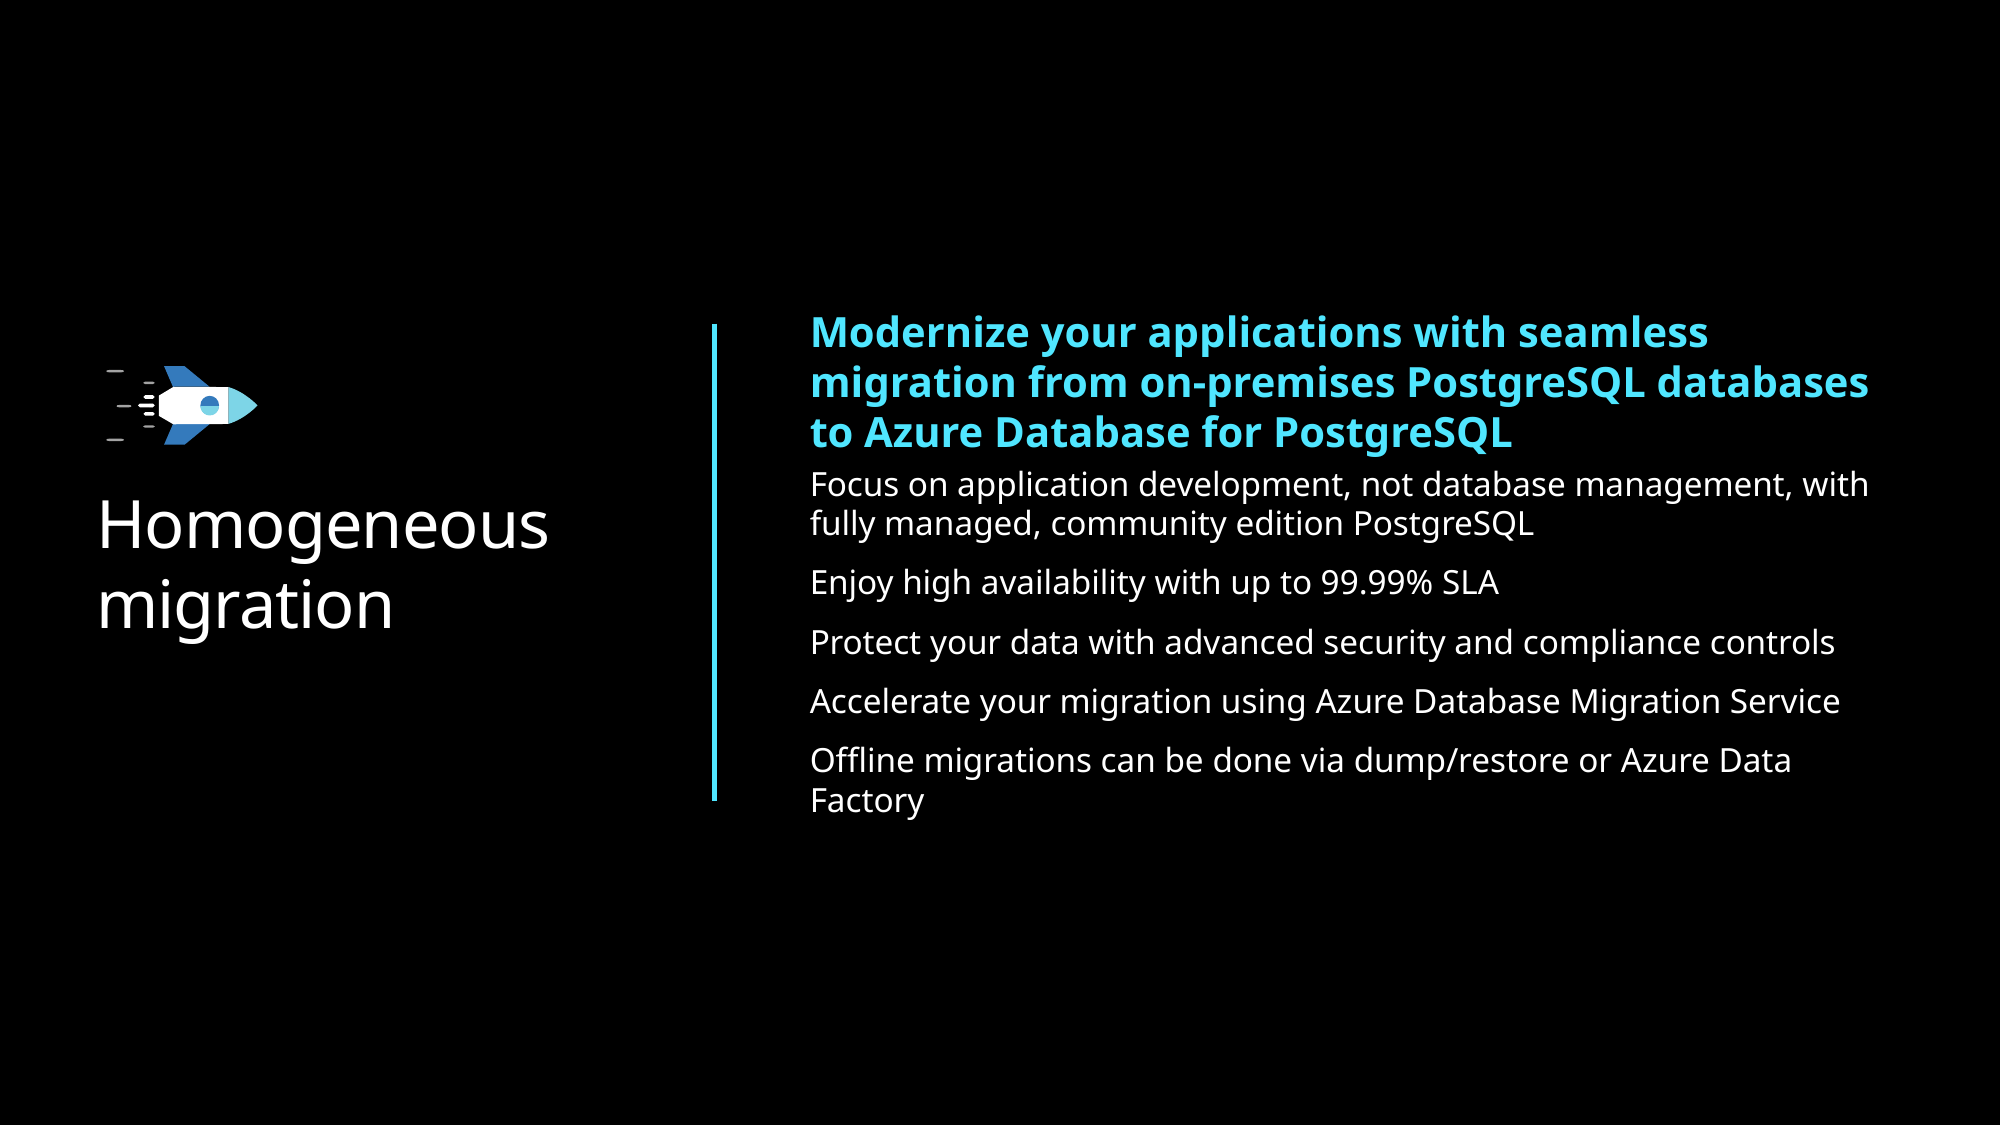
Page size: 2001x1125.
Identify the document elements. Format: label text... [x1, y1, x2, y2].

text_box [106, 365, 258, 445]
title Homogeneous migration [96, 96, 619, 1029]
list Modernize your applications with seamless migration from on-premises PostgreSQL databases to Azure Database for PostgreSQL Focus on application development, not database management, with fully managed, community edition PostgreSQL Enjoy high availability with up to 99.99% SLA Protect your data with advanced security and compliance controls Accelerate your migration using Azure Database Migration Service Offline migrations can be done via dump/restore or Azure Data Factory [809, 320, 1904, 805]
